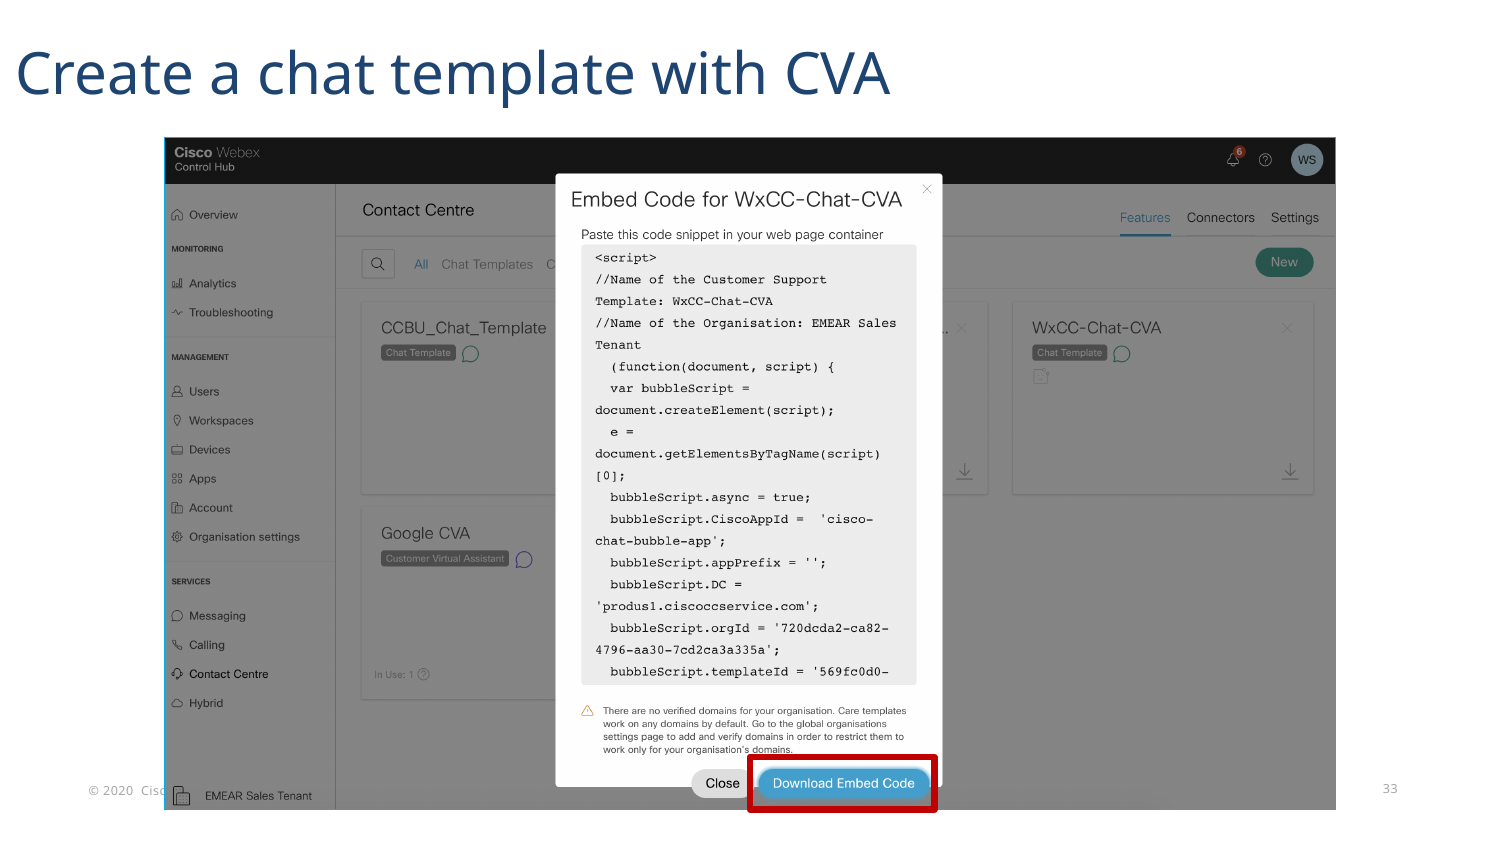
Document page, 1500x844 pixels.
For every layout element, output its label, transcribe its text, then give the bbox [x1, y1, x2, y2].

picture [166, 139, 1334, 810]
title Create a chat template with CVA [0, 17, 1369, 138]
